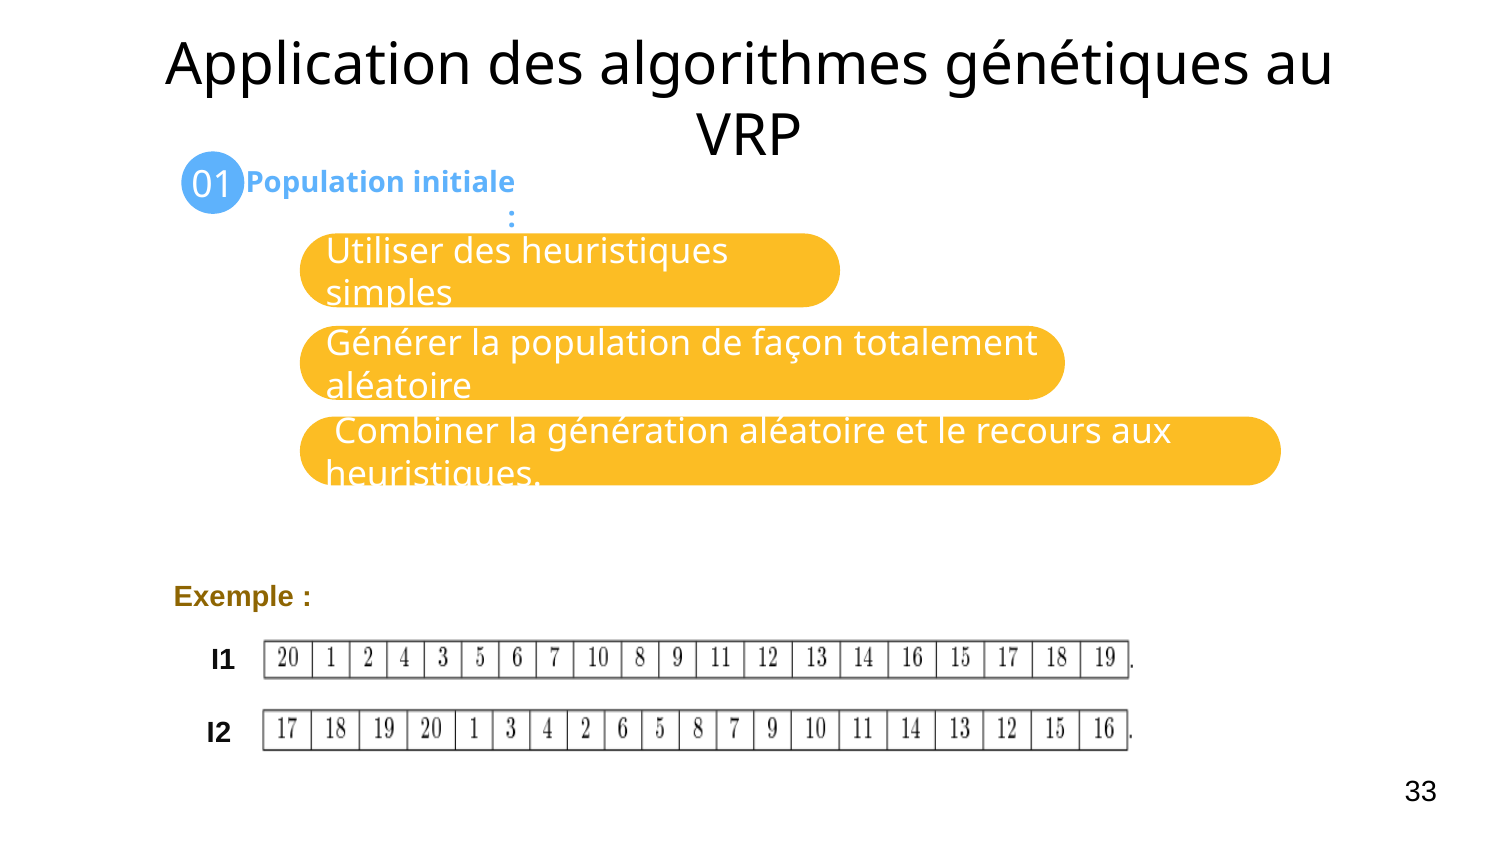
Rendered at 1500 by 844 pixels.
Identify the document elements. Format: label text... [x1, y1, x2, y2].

text_box Générer la population de façon totalement aléatoire [299, 325, 1065, 400]
text_box 33 [1389, 764, 1480, 830]
text_box Combiner la génération aléatoire et le recours aux heuristiques. [299, 416, 1281, 486]
text_box Application des algorithmes génétiques au VRP [116, 57, 1384, 137]
picture [258, 703, 1135, 756]
text_box I2 [191, 706, 254, 757]
text_box I1 [196, 632, 257, 683]
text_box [181, 148, 532, 215]
text_box Exemple : [158, 569, 419, 620]
picture [258, 632, 1135, 686]
text_box Utiliser des heuristiques simples [299, 233, 841, 308]
